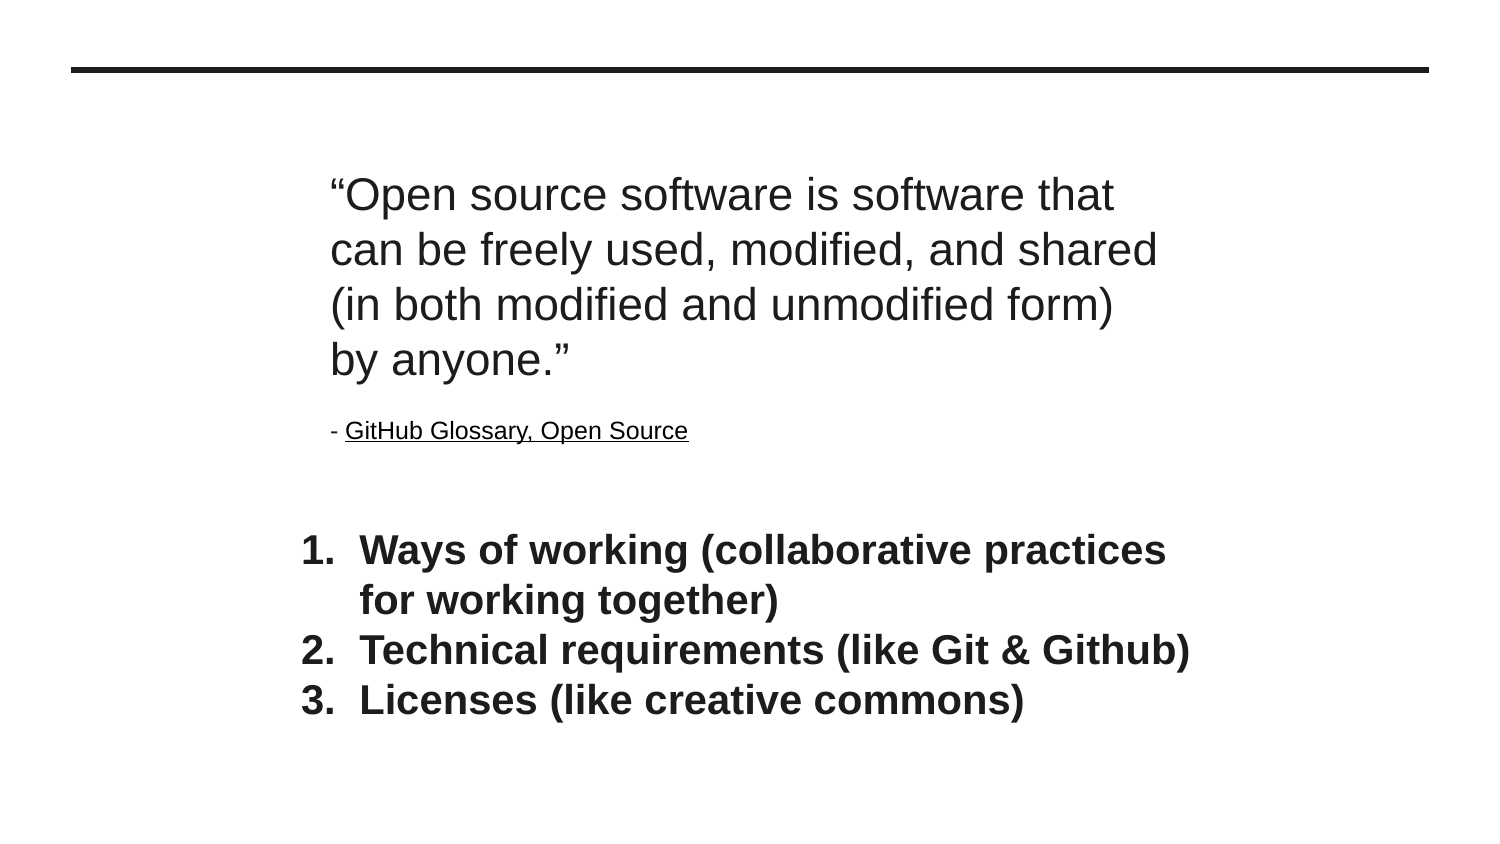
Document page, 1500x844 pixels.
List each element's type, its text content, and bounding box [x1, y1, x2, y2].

text_box Ways of working (collaborative practices for working together) Technical requirements (like Git & Github) Licenses (like creative commons) [269, 507, 1231, 738]
list “Open source software is software that can be freely used, modified, and shared (in both modified and unmodified form) by anyone.” - GitHub Glossary, Open Source [329, 164, 1171, 479]
